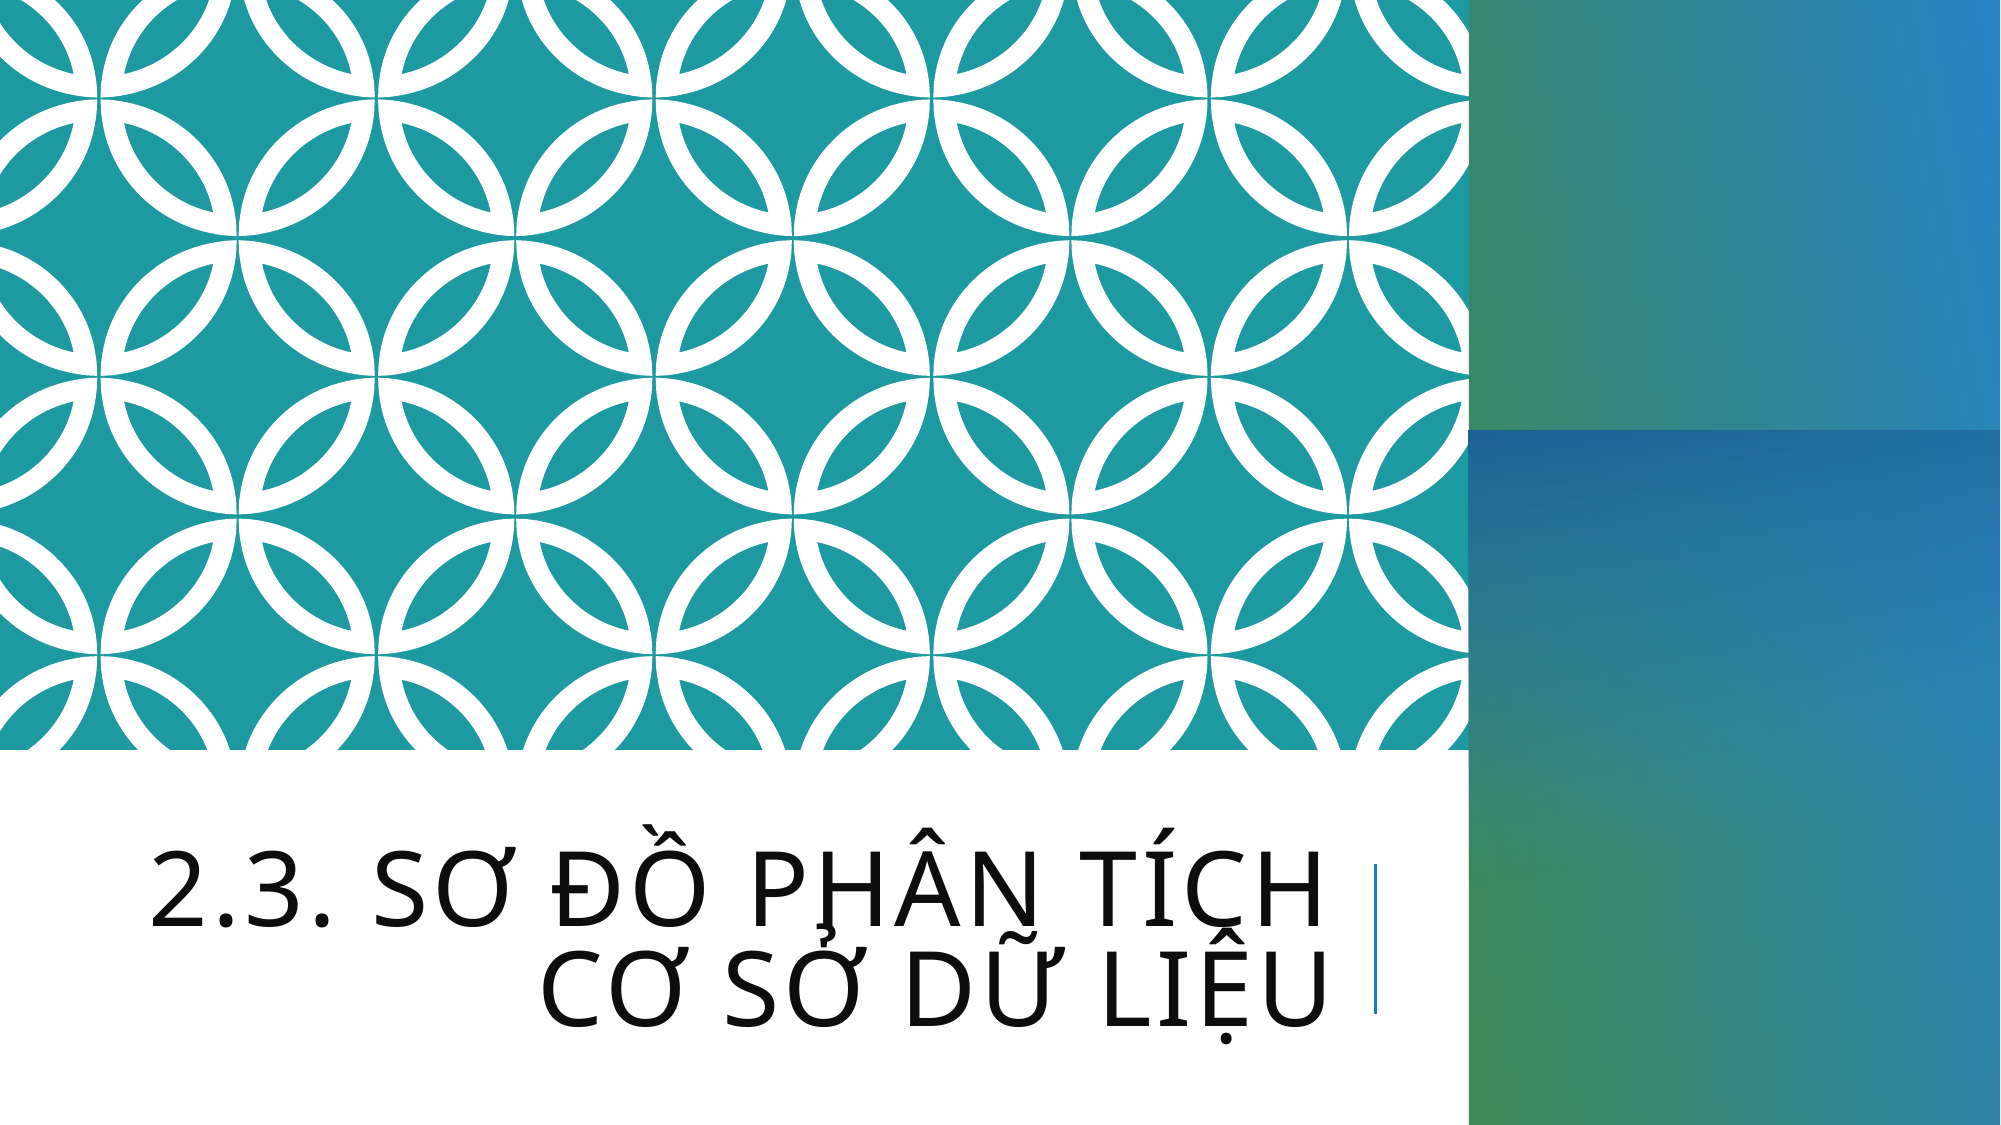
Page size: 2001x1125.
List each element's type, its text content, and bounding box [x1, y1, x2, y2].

title 2.3. Sơ đồ phân tích cơ sở dữ liệu [75, 813, 1350, 1054]
